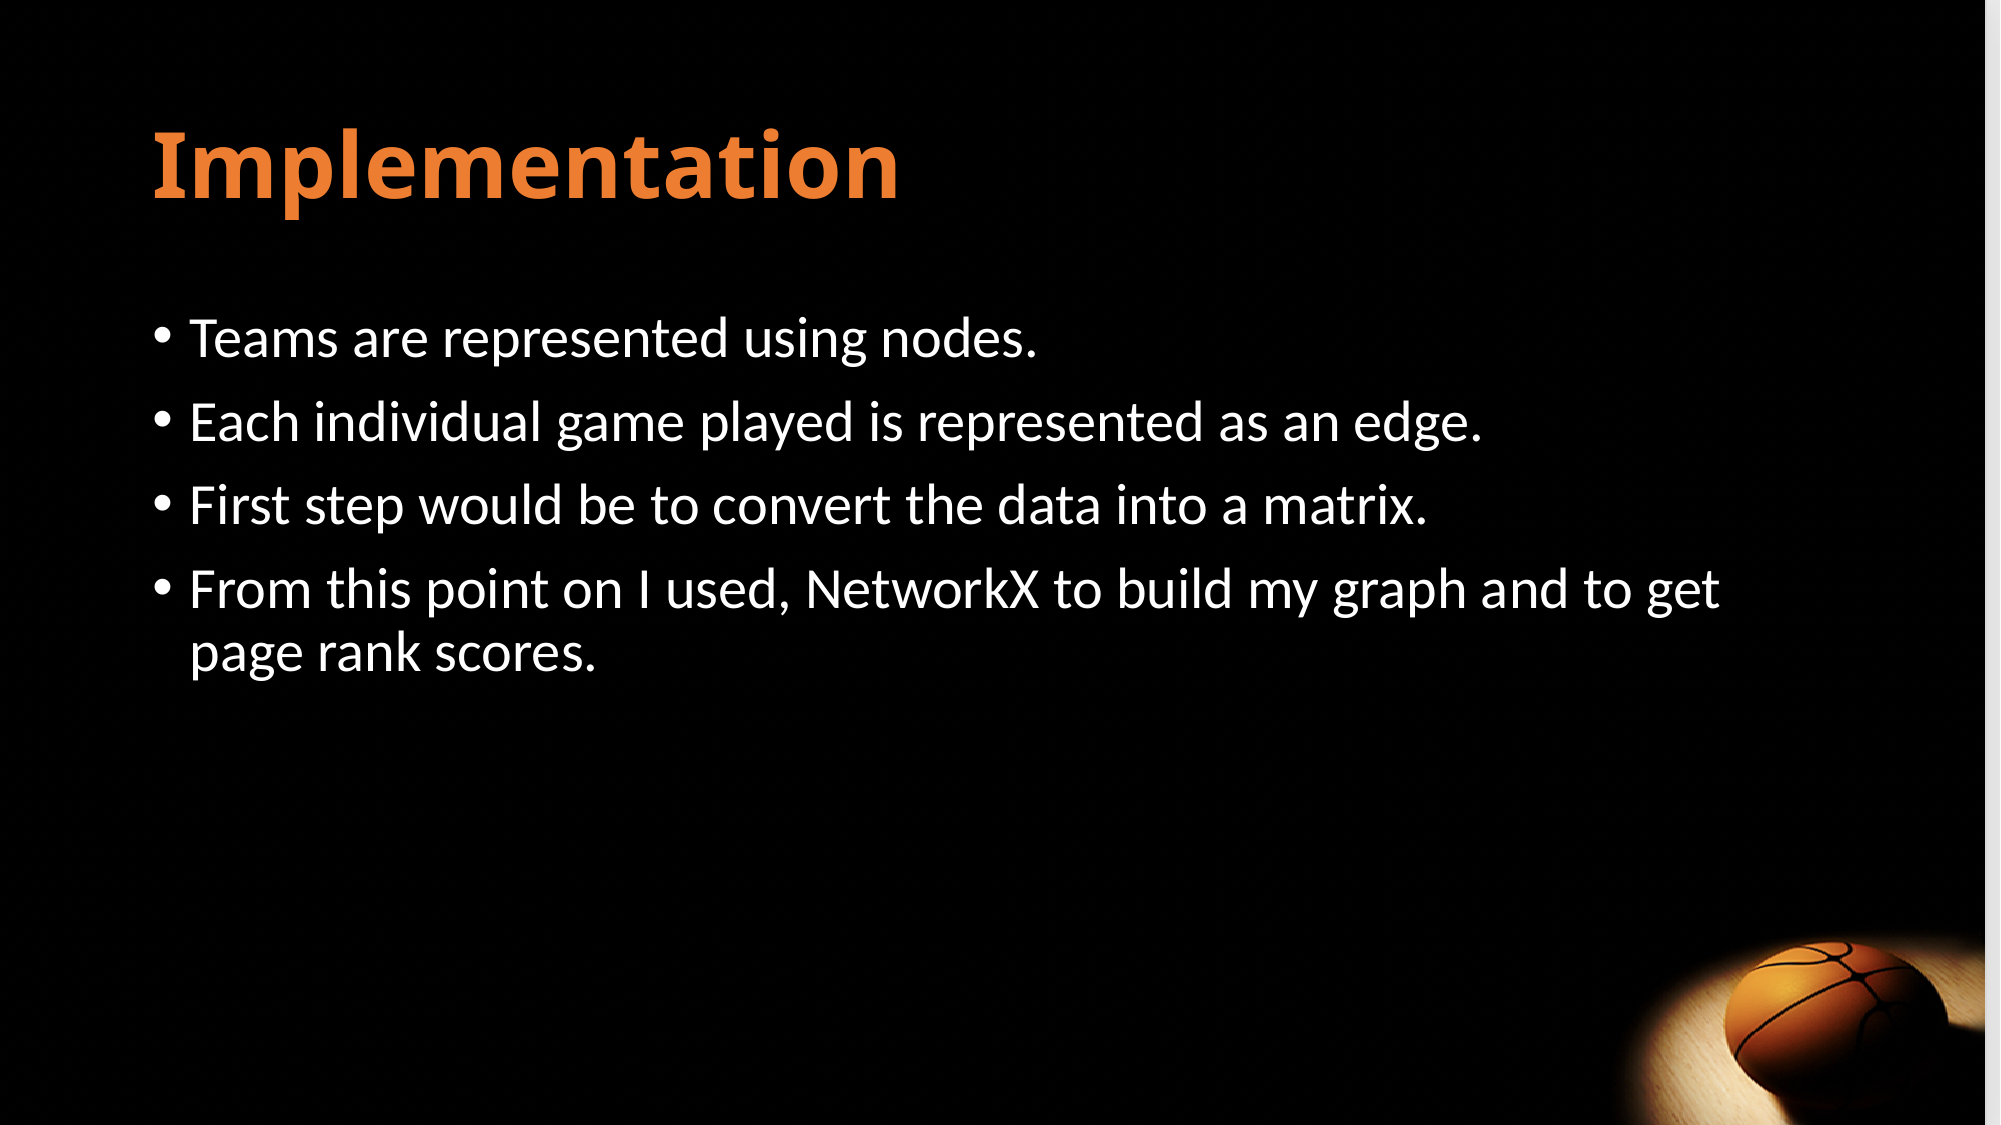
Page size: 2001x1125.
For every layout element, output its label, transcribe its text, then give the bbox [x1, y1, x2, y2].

list Teams are represented using nodes. Each individual game played is represented as an edge. First step would be to convert the data into a matrix. From this point on I used, NetworkX to build my graph and to get page rank scores. [137, 299, 1863, 1014]
title Implementation [137, 59, 1863, 278]
picture [0, 0, 2001, 1125]
